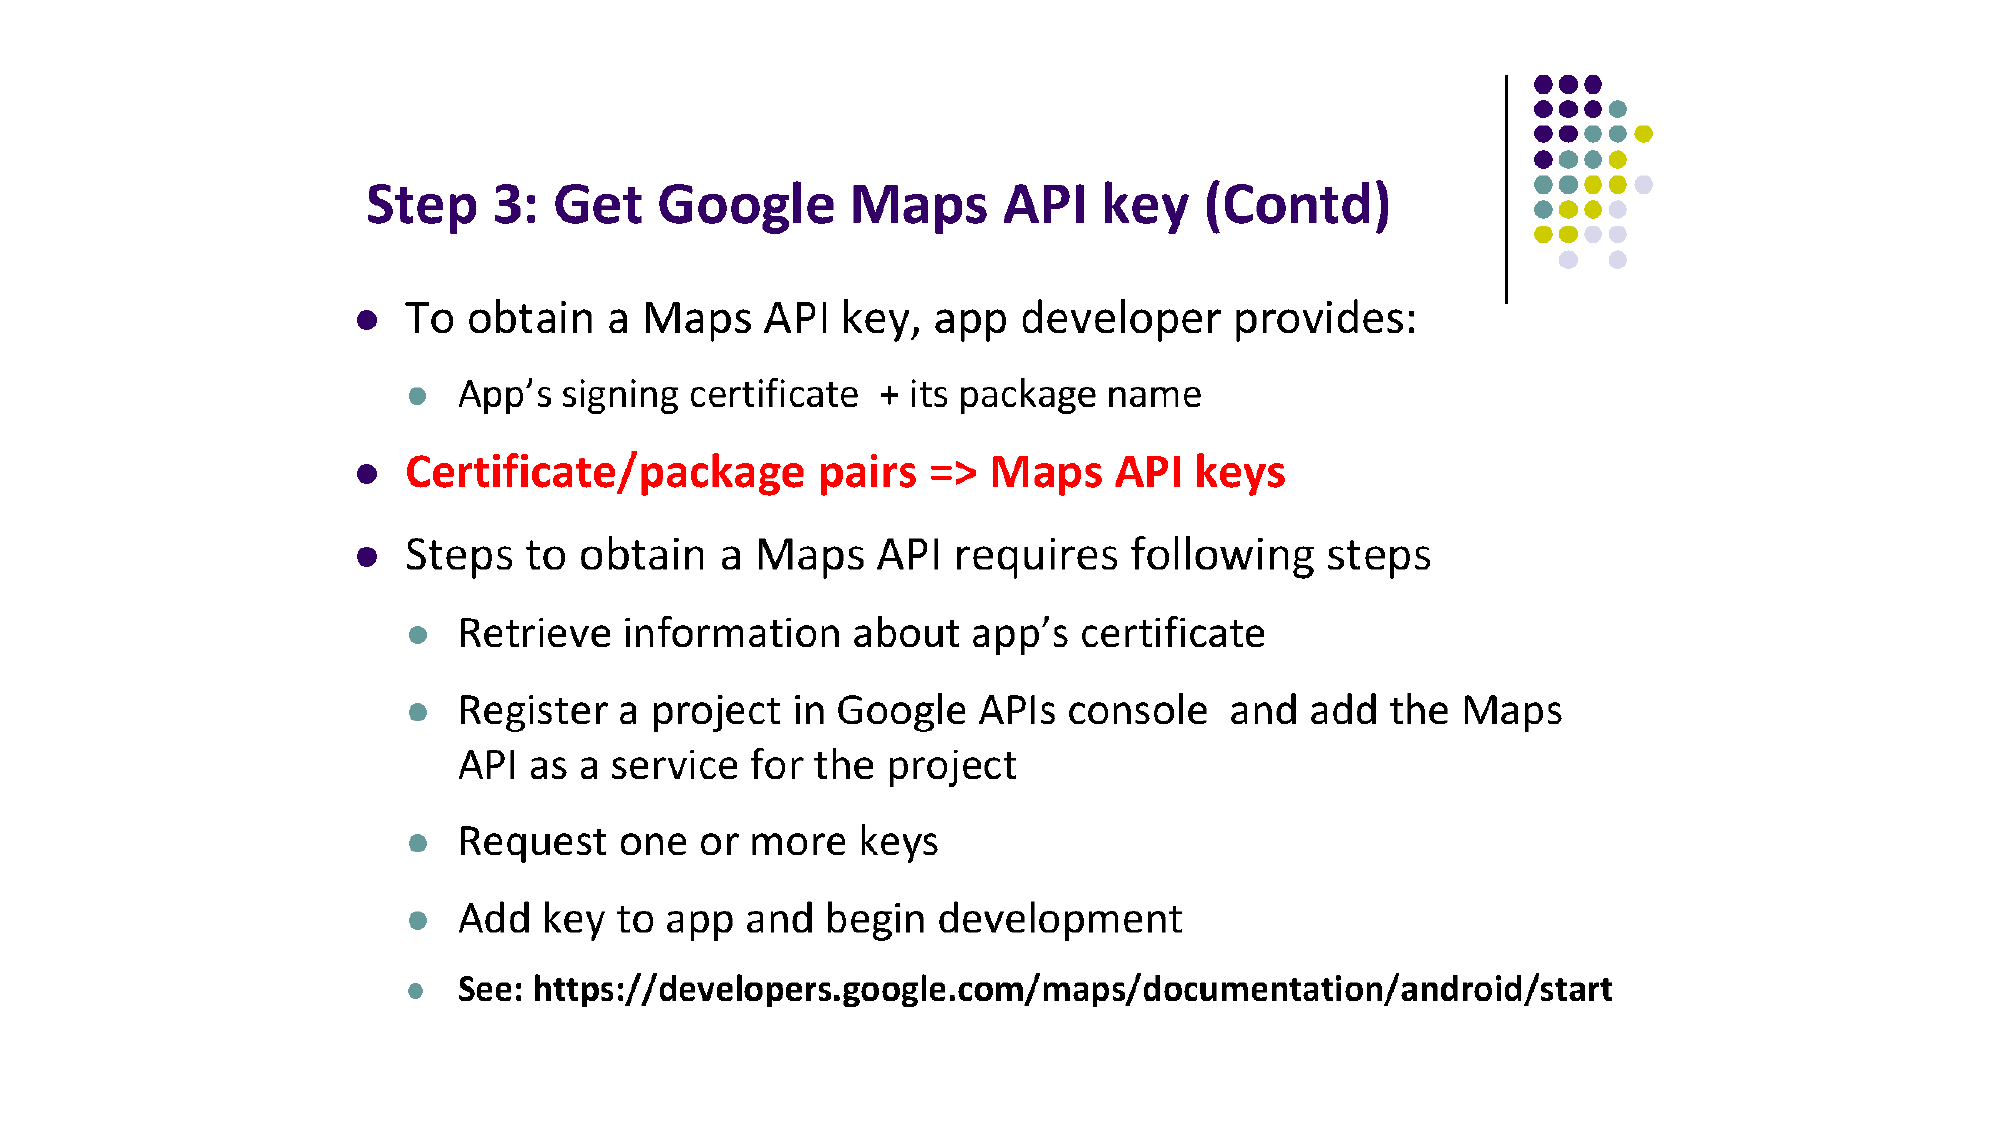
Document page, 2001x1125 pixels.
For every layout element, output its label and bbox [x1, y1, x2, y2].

picture [249, 0, 1750, 1125]
